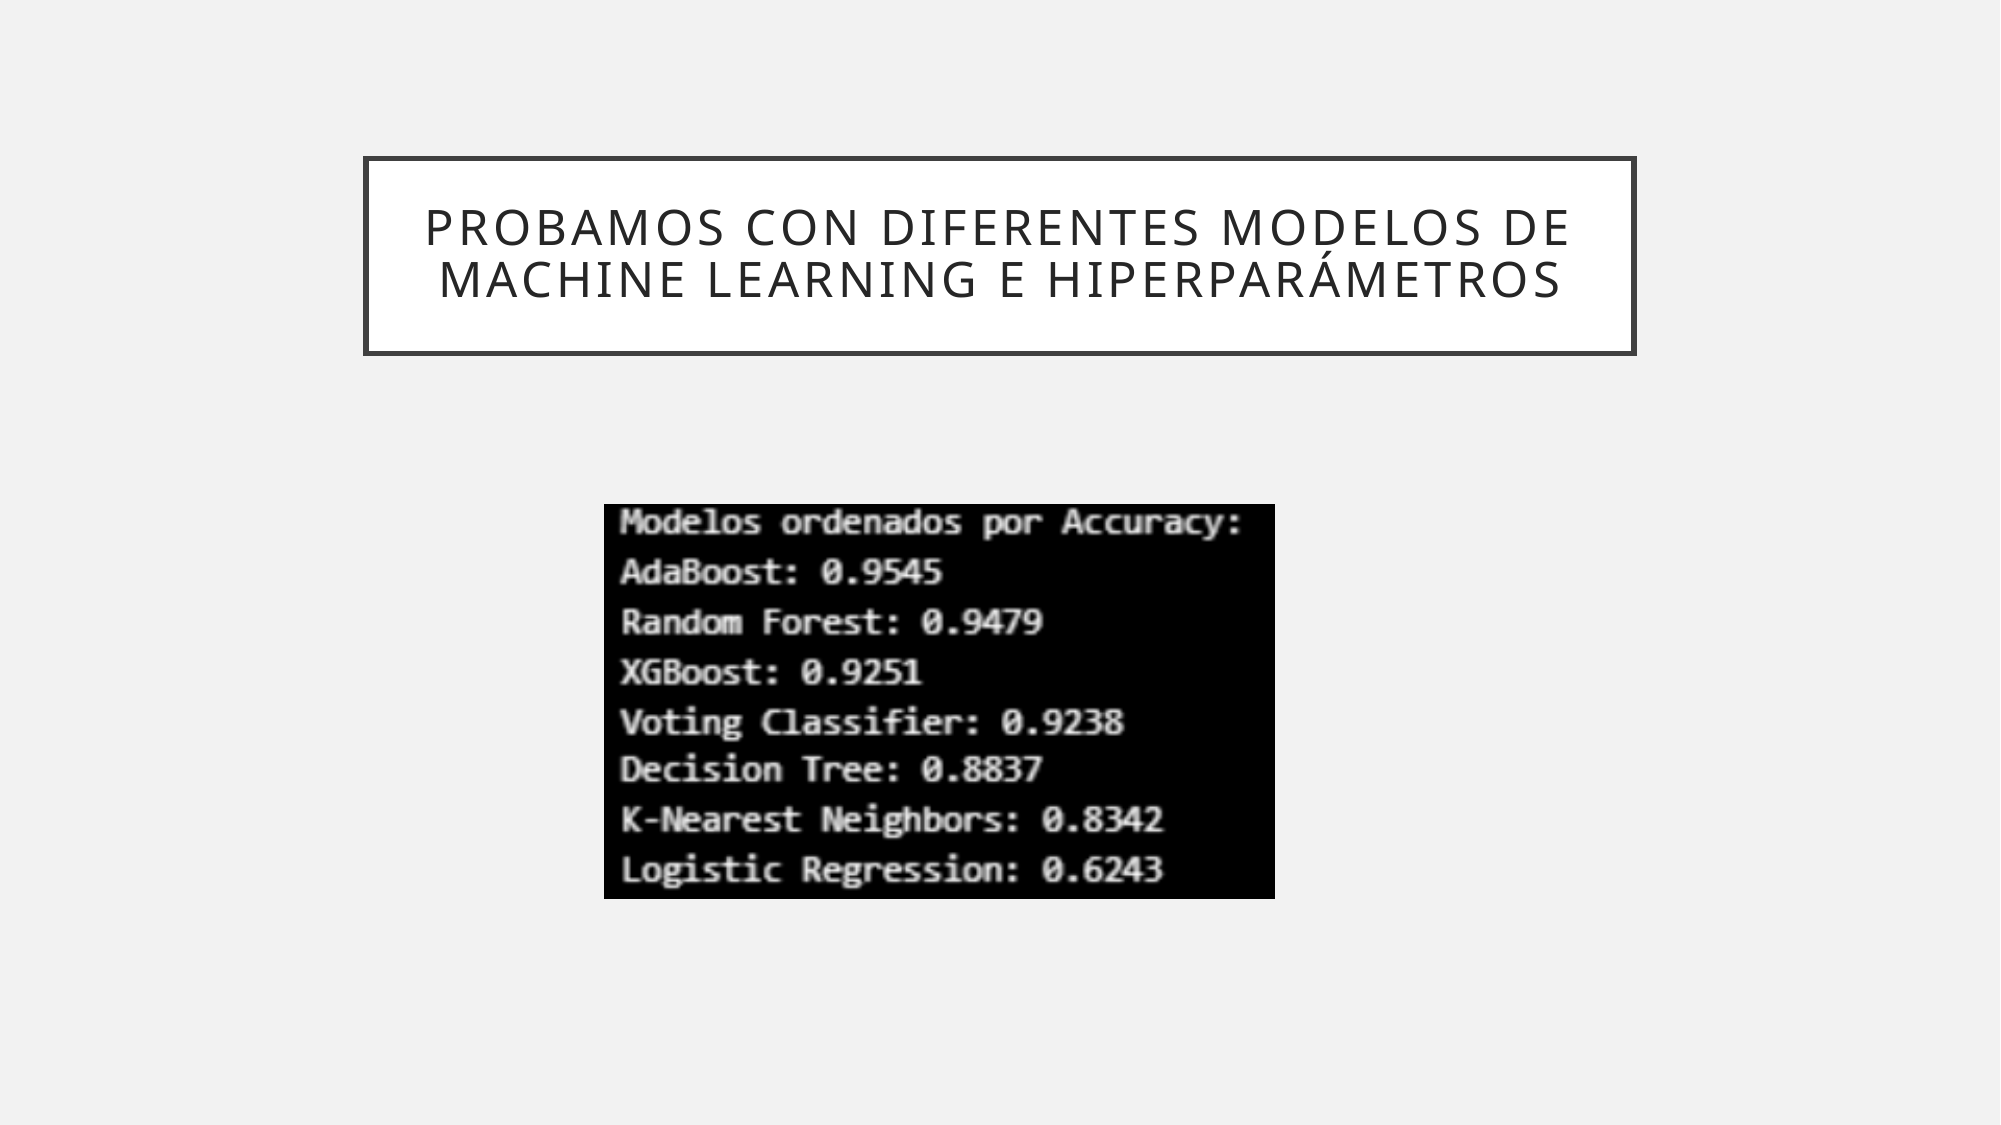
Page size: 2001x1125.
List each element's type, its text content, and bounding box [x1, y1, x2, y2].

title PROBAMOS CON DIFERENTES MODELOS DE MACHINE LEARNING E HIPERPARÁMETROS [363, 156, 1637, 356]
picture [604, 504, 1275, 899]
